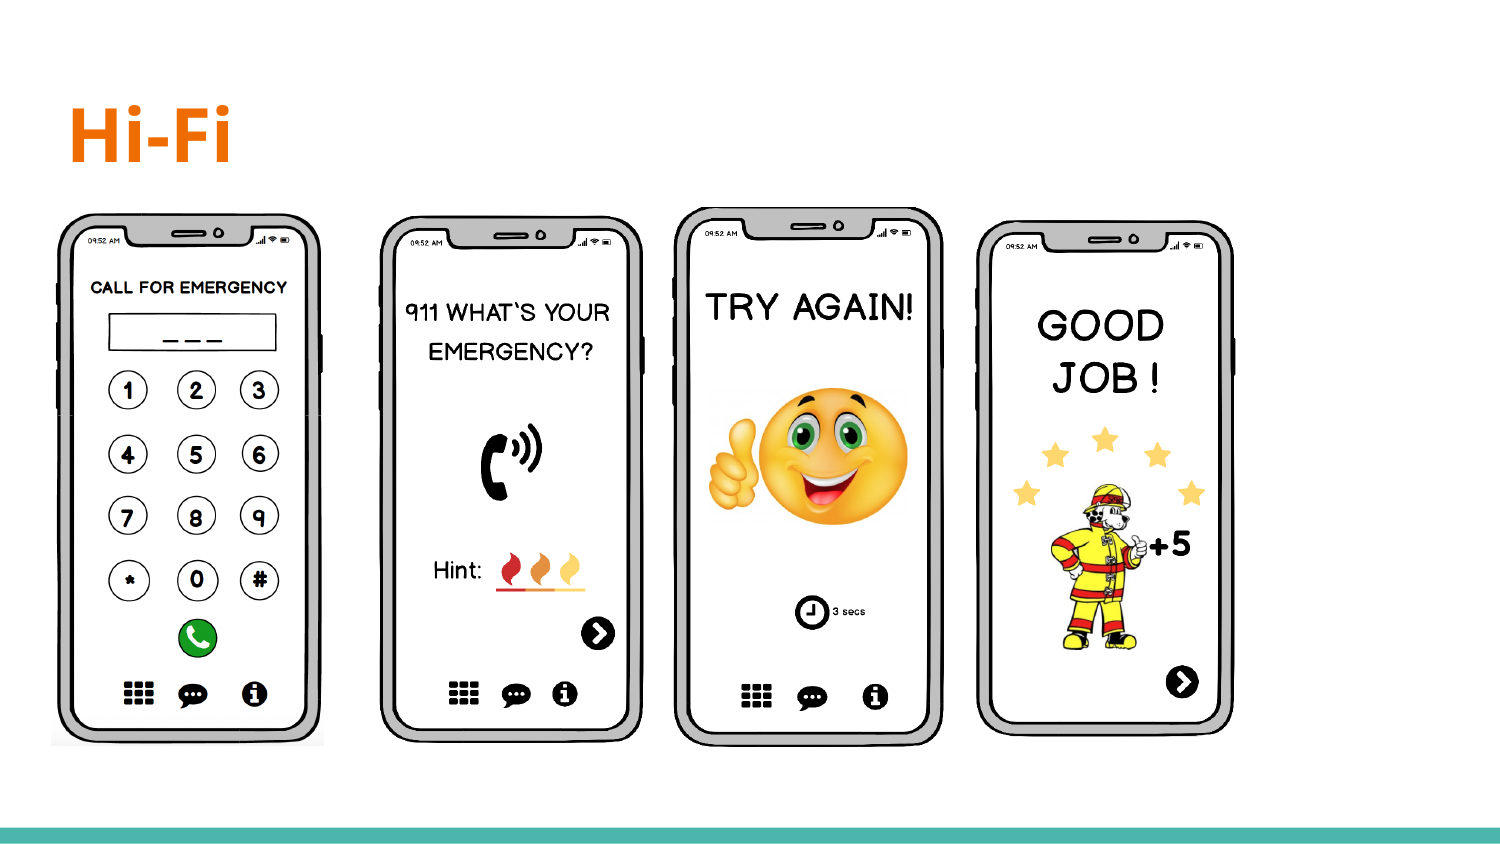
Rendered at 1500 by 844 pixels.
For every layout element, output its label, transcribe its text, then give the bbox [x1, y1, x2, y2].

picture [670, 207, 944, 750]
title Hi-Fi [51, 72, 1449, 189]
picture [374, 210, 648, 747]
picture [966, 218, 1240, 739]
picture [50, 211, 325, 747]
